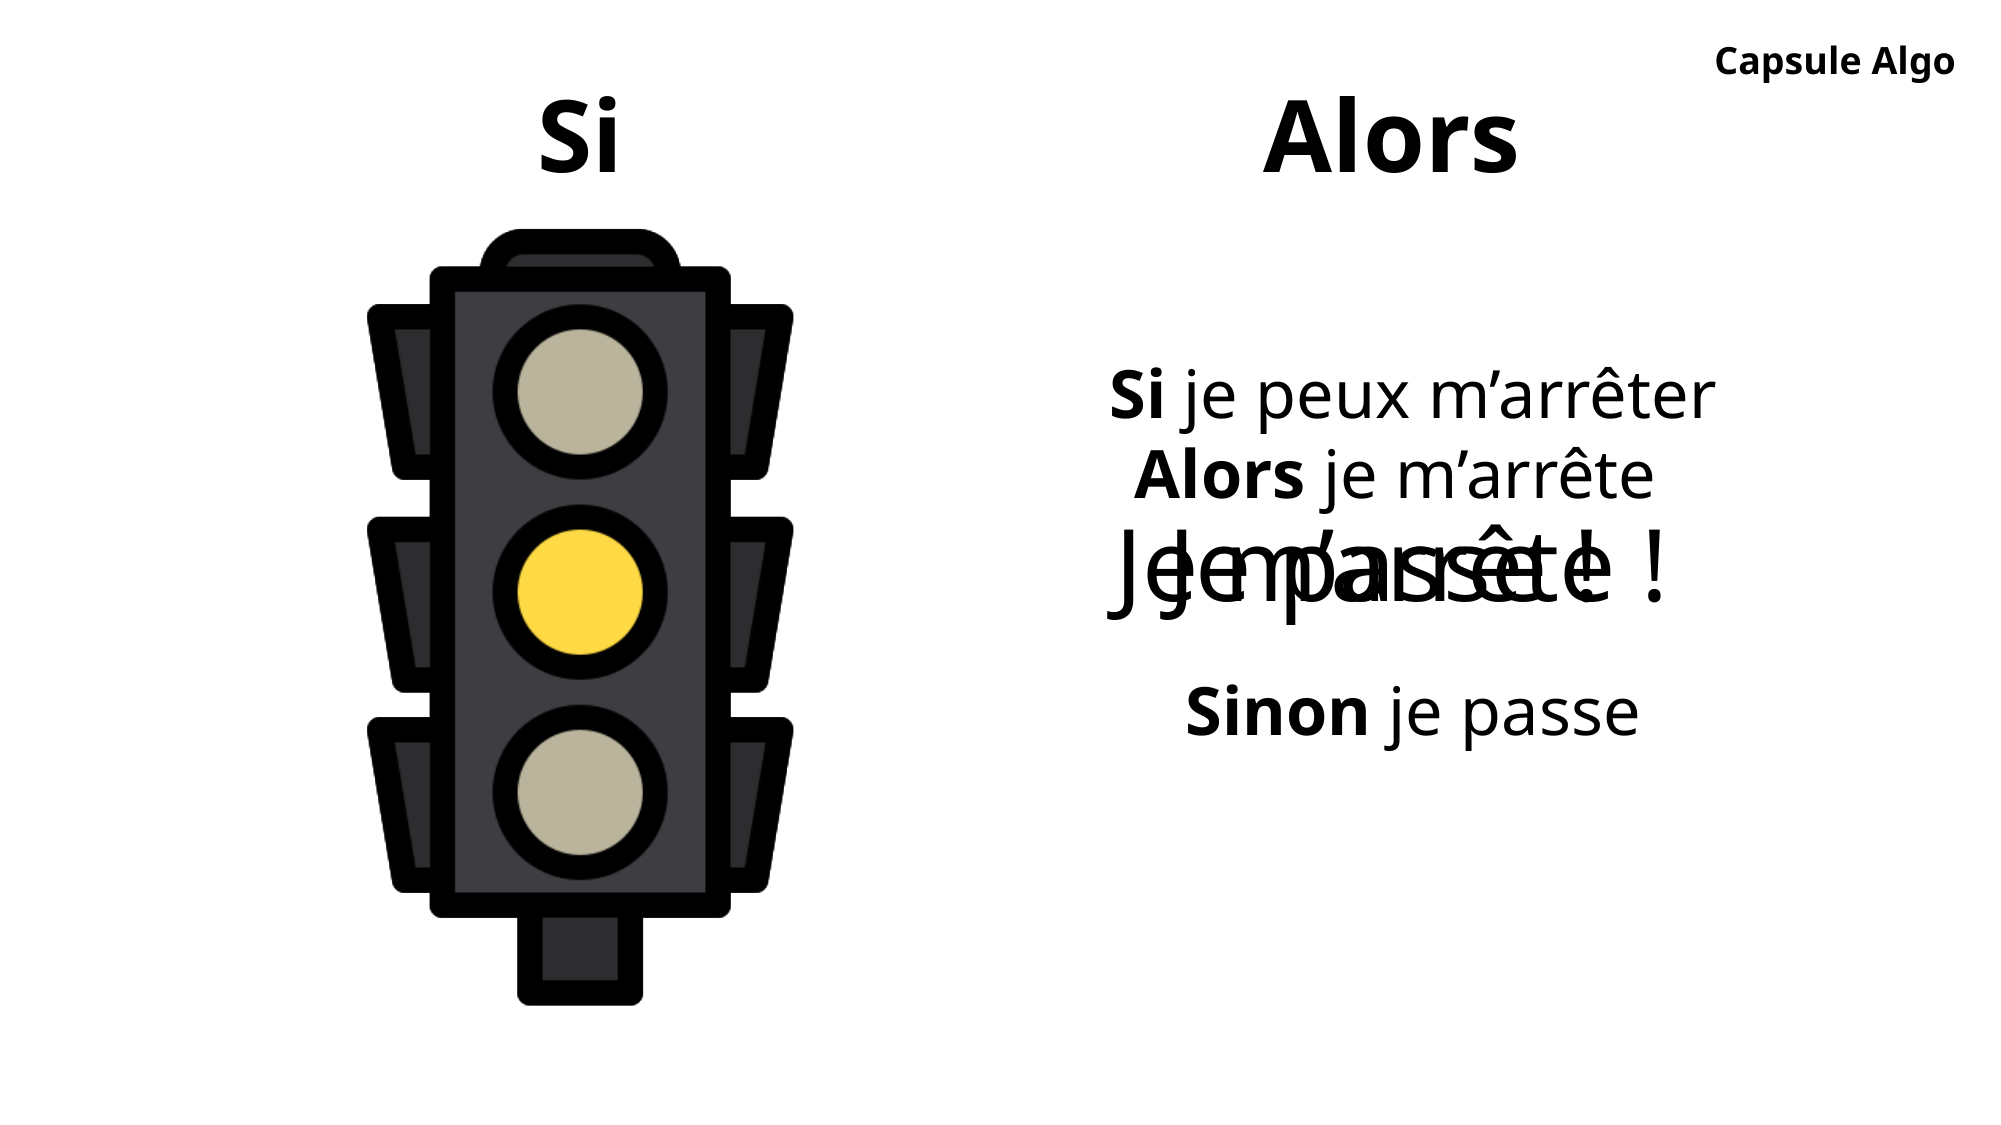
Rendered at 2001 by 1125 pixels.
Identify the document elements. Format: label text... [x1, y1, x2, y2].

text_box Si je peux m’arrêter Alors je m’arrête [1006, 344, 1820, 520]
text_box Si [384, 65, 776, 200]
text_box Je passe ! [981, 494, 1853, 629]
picture [180, 217, 981, 1018]
text_box Sinon je passe [1006, 661, 1820, 757]
text_box Capsule Algo [1611, 29, 1972, 90]
text_box Alors [1168, 65, 1616, 200]
